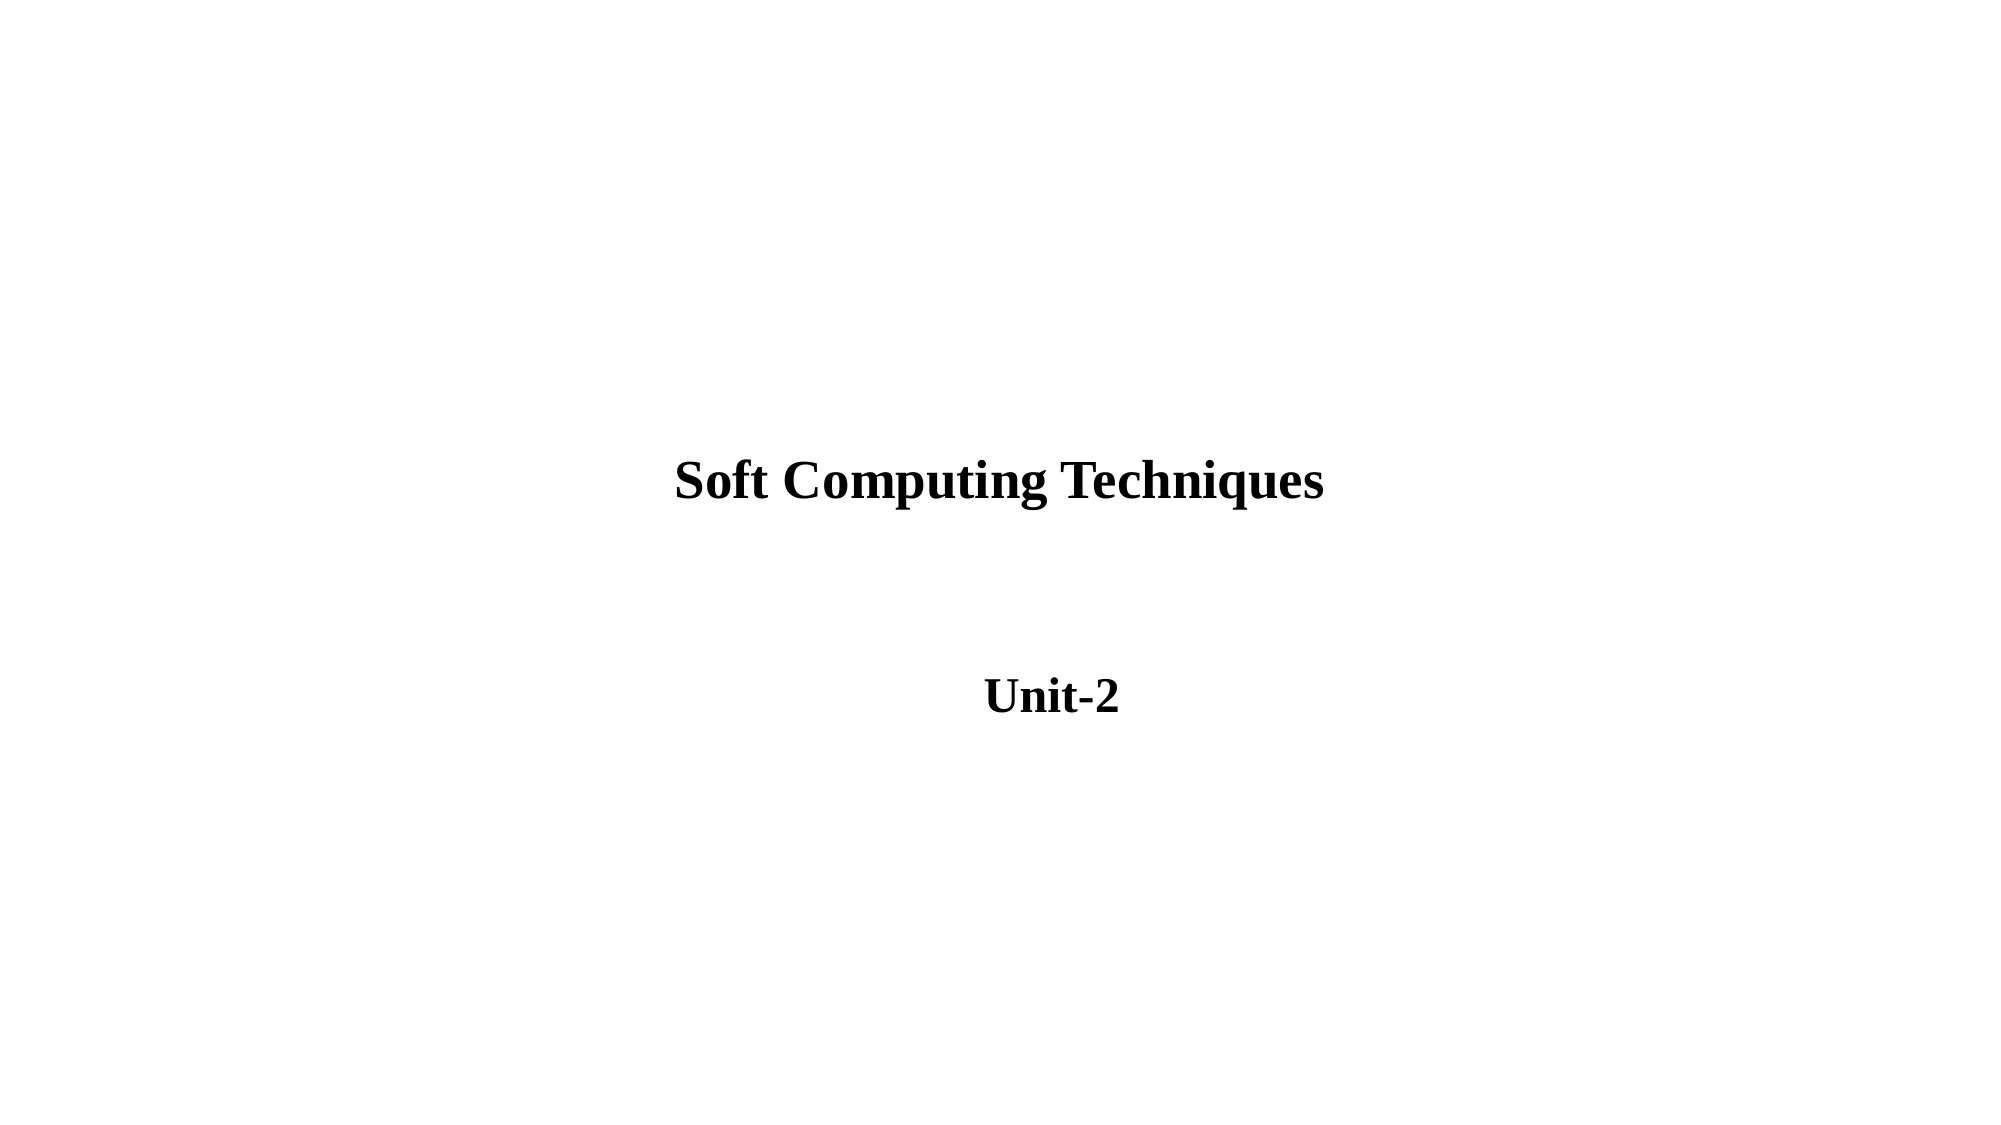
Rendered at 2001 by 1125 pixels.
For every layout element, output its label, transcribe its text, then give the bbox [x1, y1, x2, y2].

title Soft Computing Techniques [249, 262, 1750, 584]
subtitle Unit-2 [353, 662, 1750, 863]
